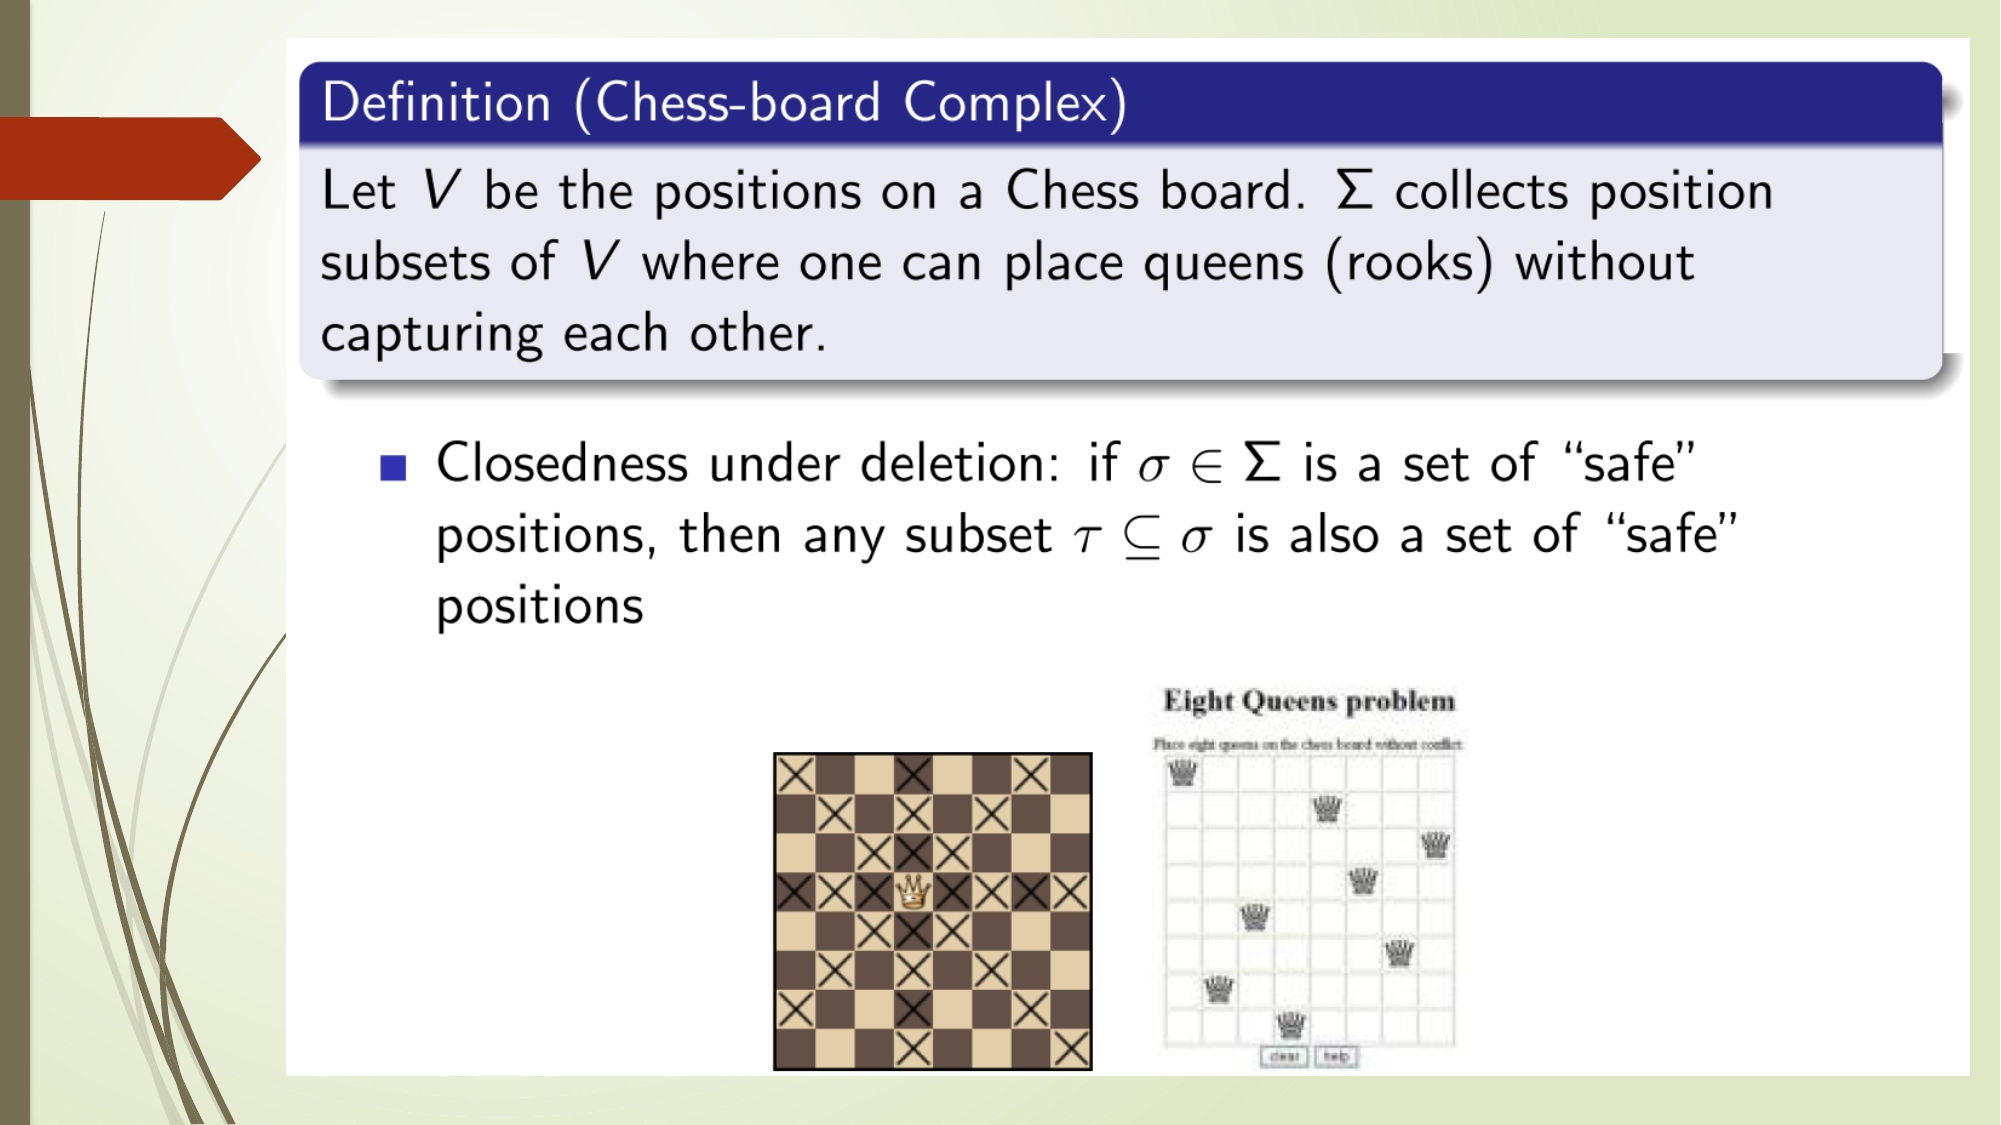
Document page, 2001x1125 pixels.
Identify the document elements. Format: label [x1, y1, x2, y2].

list [286, 38, 1970, 1076]
